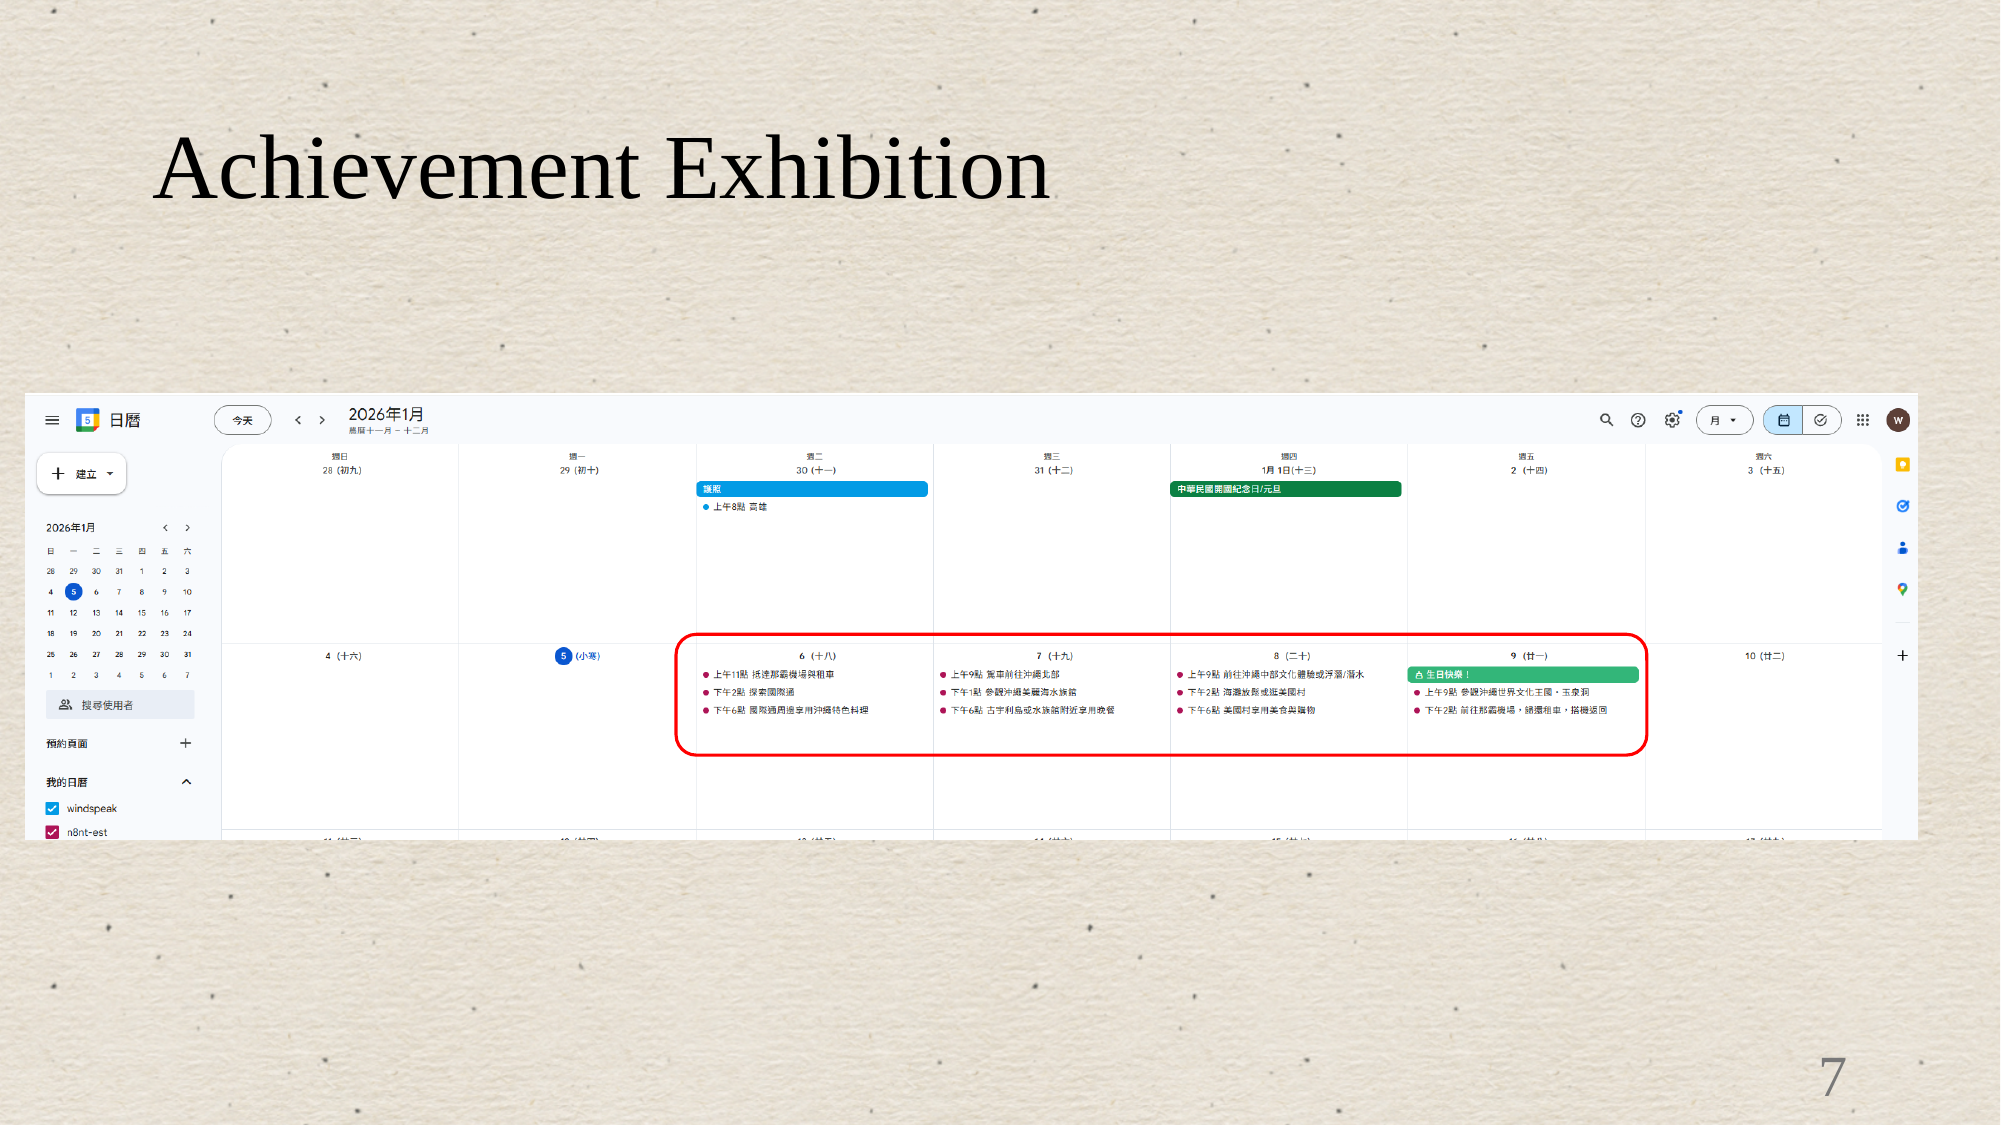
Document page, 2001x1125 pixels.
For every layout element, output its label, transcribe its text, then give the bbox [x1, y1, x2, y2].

picture [0, 0, 2001, 1125]
title Achievement Exhibition [137, 59, 1863, 278]
slide_number 7 [1412, 1042, 1863, 1103]
